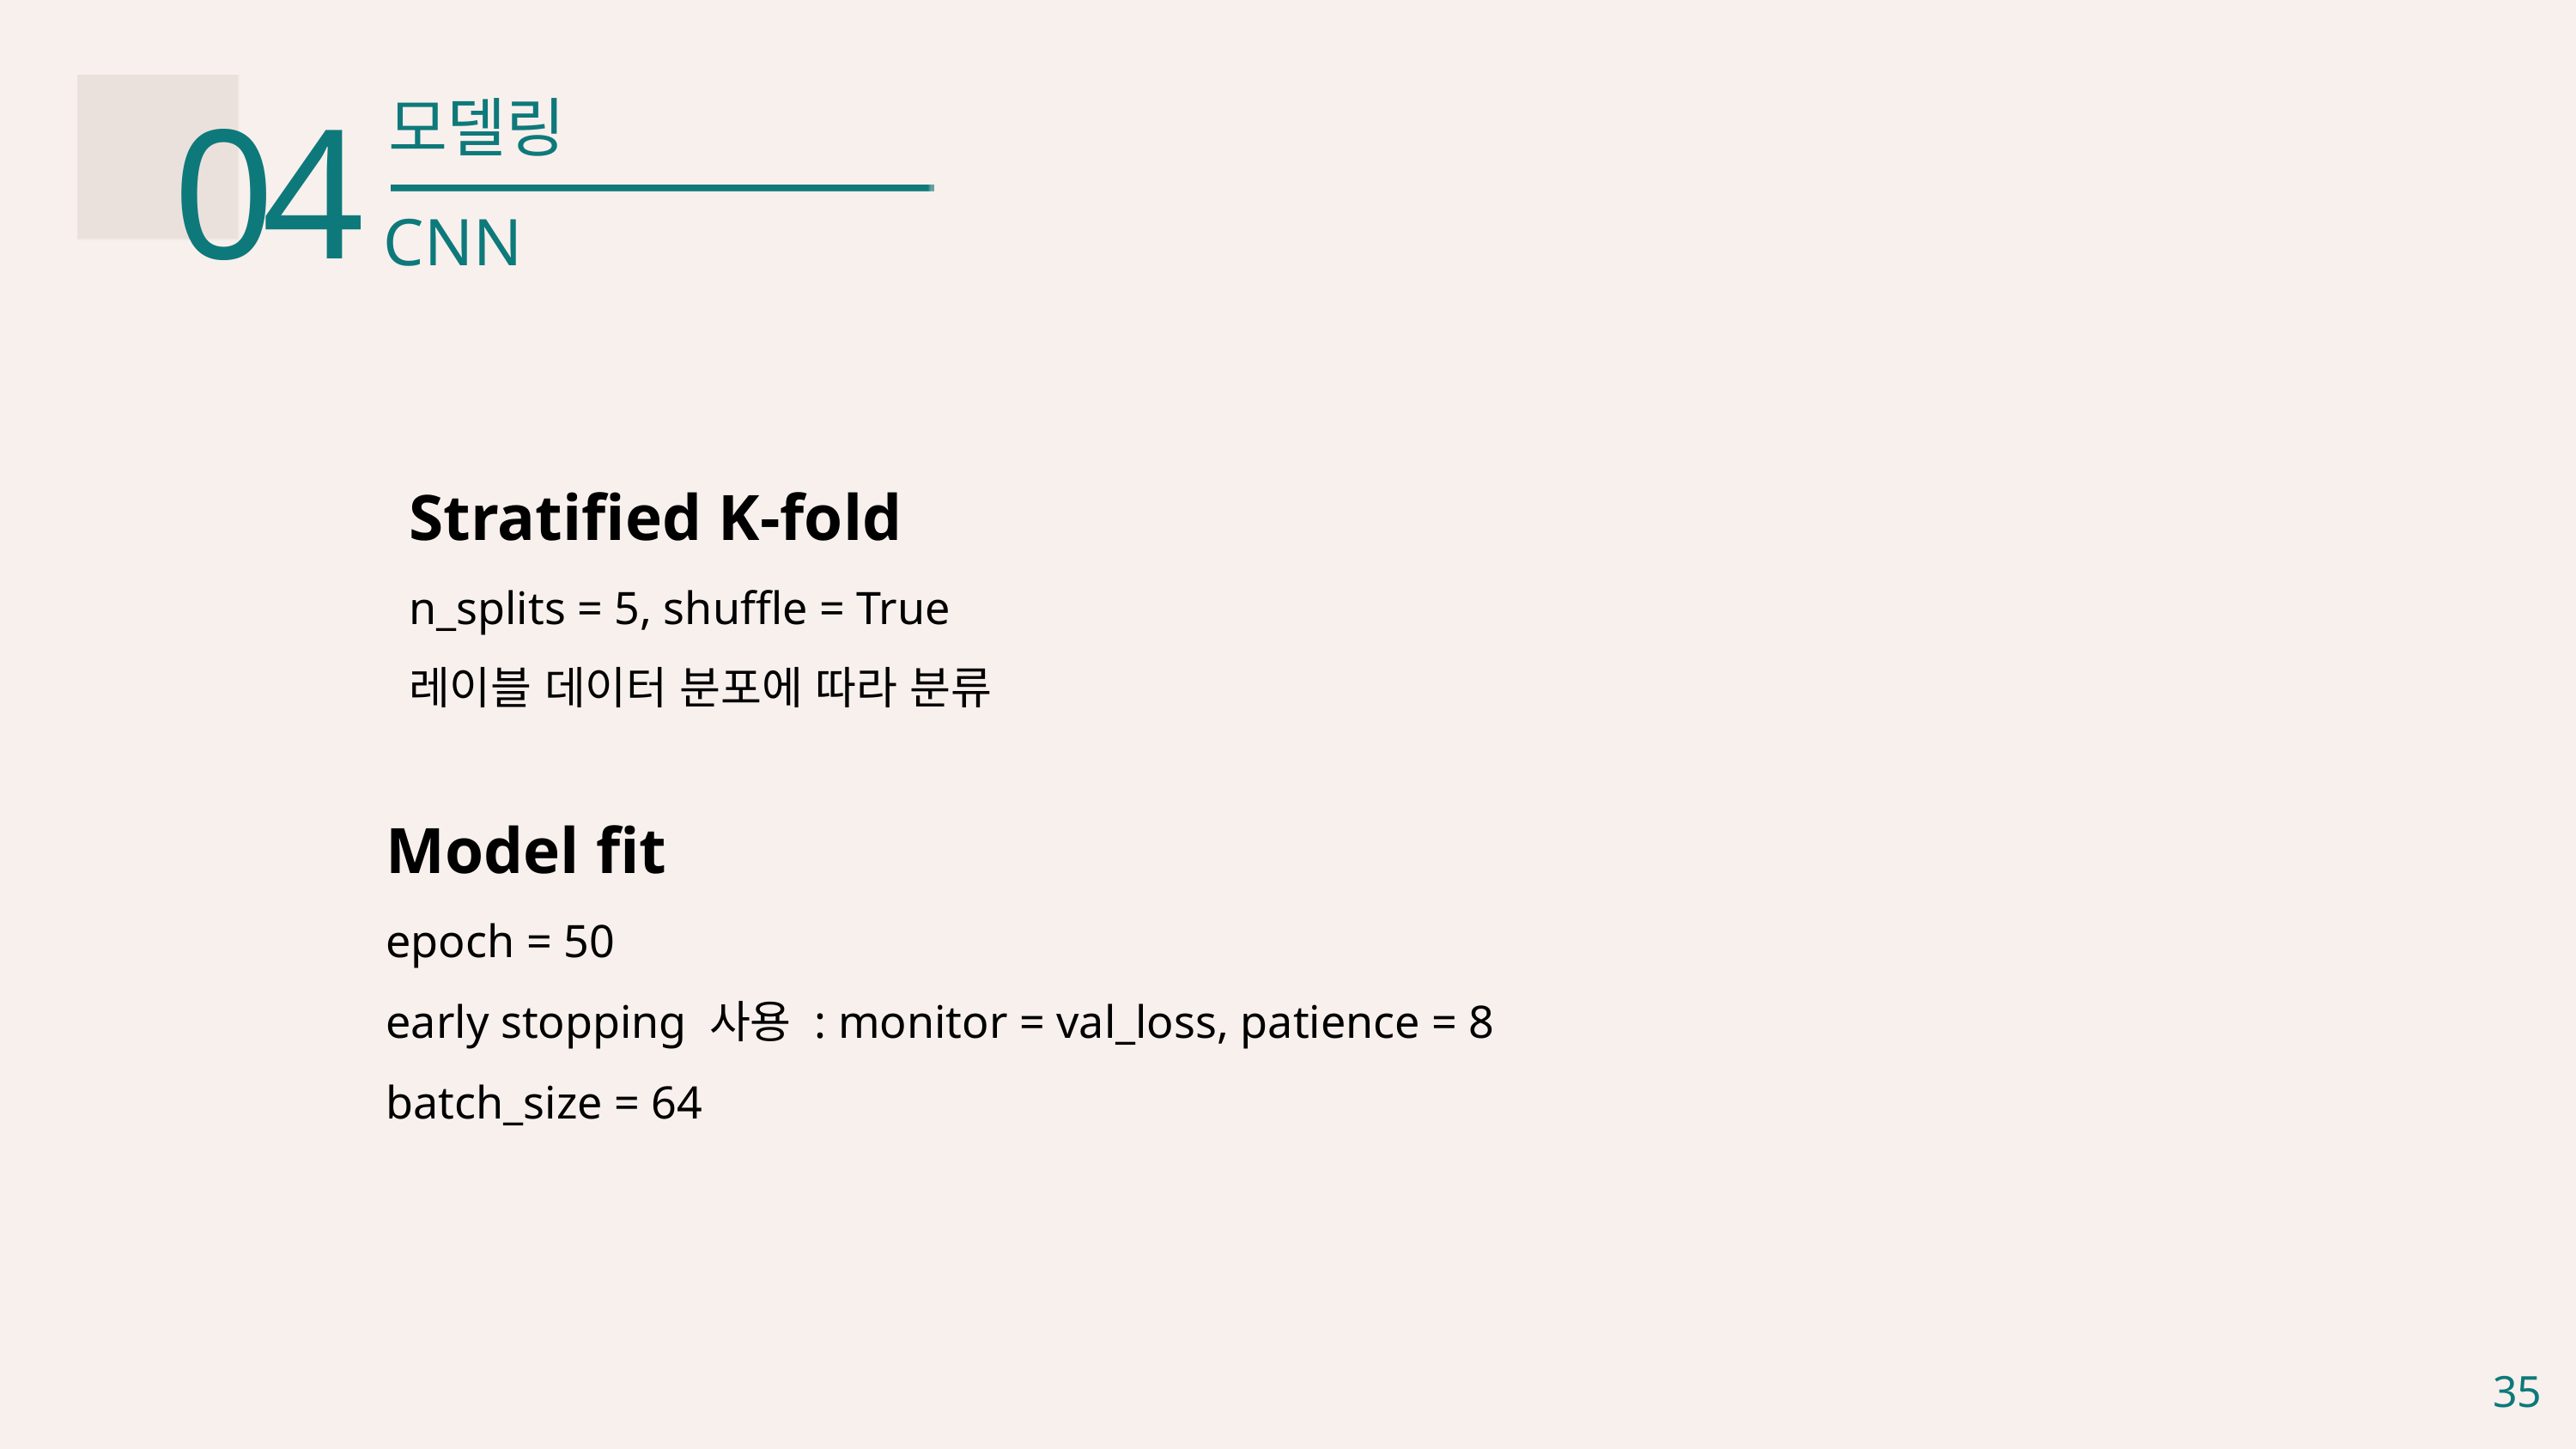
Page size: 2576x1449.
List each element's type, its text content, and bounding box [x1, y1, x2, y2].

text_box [391, 185, 934, 192]
text_box 모델링 [429, 81, 1009, 171]
text_box CNN [429, 194, 999, 285]
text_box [76, 75, 240, 241]
text_box 04 [160, 73, 429, 301]
text_box Model fit epoch = 50 early stopping 사용 : monitor = val_loss, patience = 8 batch_size = 64 [374, 767, 1508, 1135]
slide_number 35 [2254, 1367, 2555, 1420]
text_box Stratified K-fold n_splits = 5, shuffle = True 레이블 데이터 분포에 따라 분류 [396, 470, 1005, 720]
